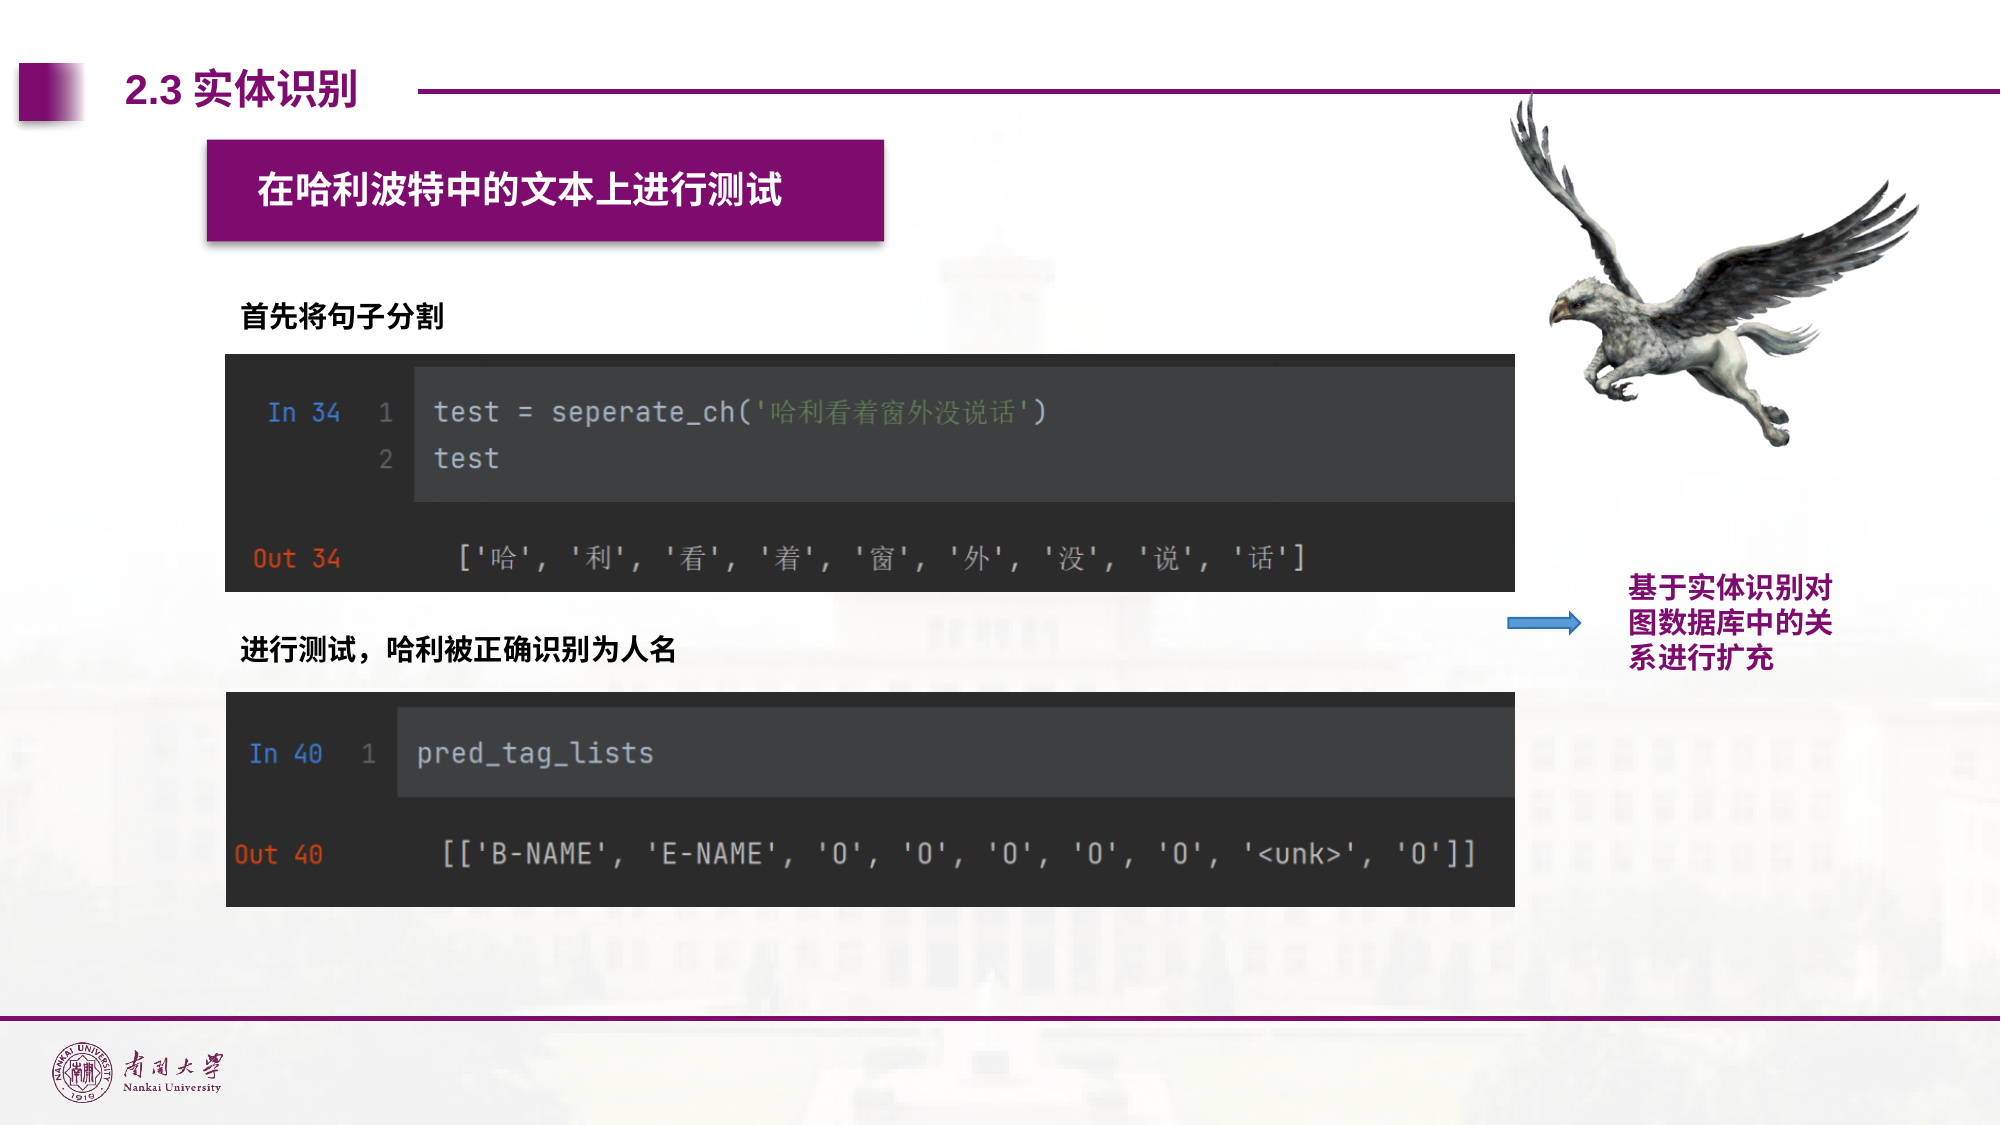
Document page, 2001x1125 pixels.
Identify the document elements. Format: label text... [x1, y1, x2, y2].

text_box 基于实体识别对图数据库中的关系进行扩充 [1614, 562, 1866, 683]
text_box [1507, 610, 1582, 636]
text_box 进行测试，哈利被正确识别为人名 [225, 624, 745, 674]
picture [225, 87, 1924, 592]
text_box 首先将句子分割 [225, 291, 745, 342]
text_box 2.3实体识别 [110, 55, 427, 120]
text_box [206, 139, 885, 242]
picture [226, 692, 1515, 907]
text_box 在哈利波特中的文本上进行测试 [242, 158, 1137, 254]
picture [52, 1042, 223, 1103]
